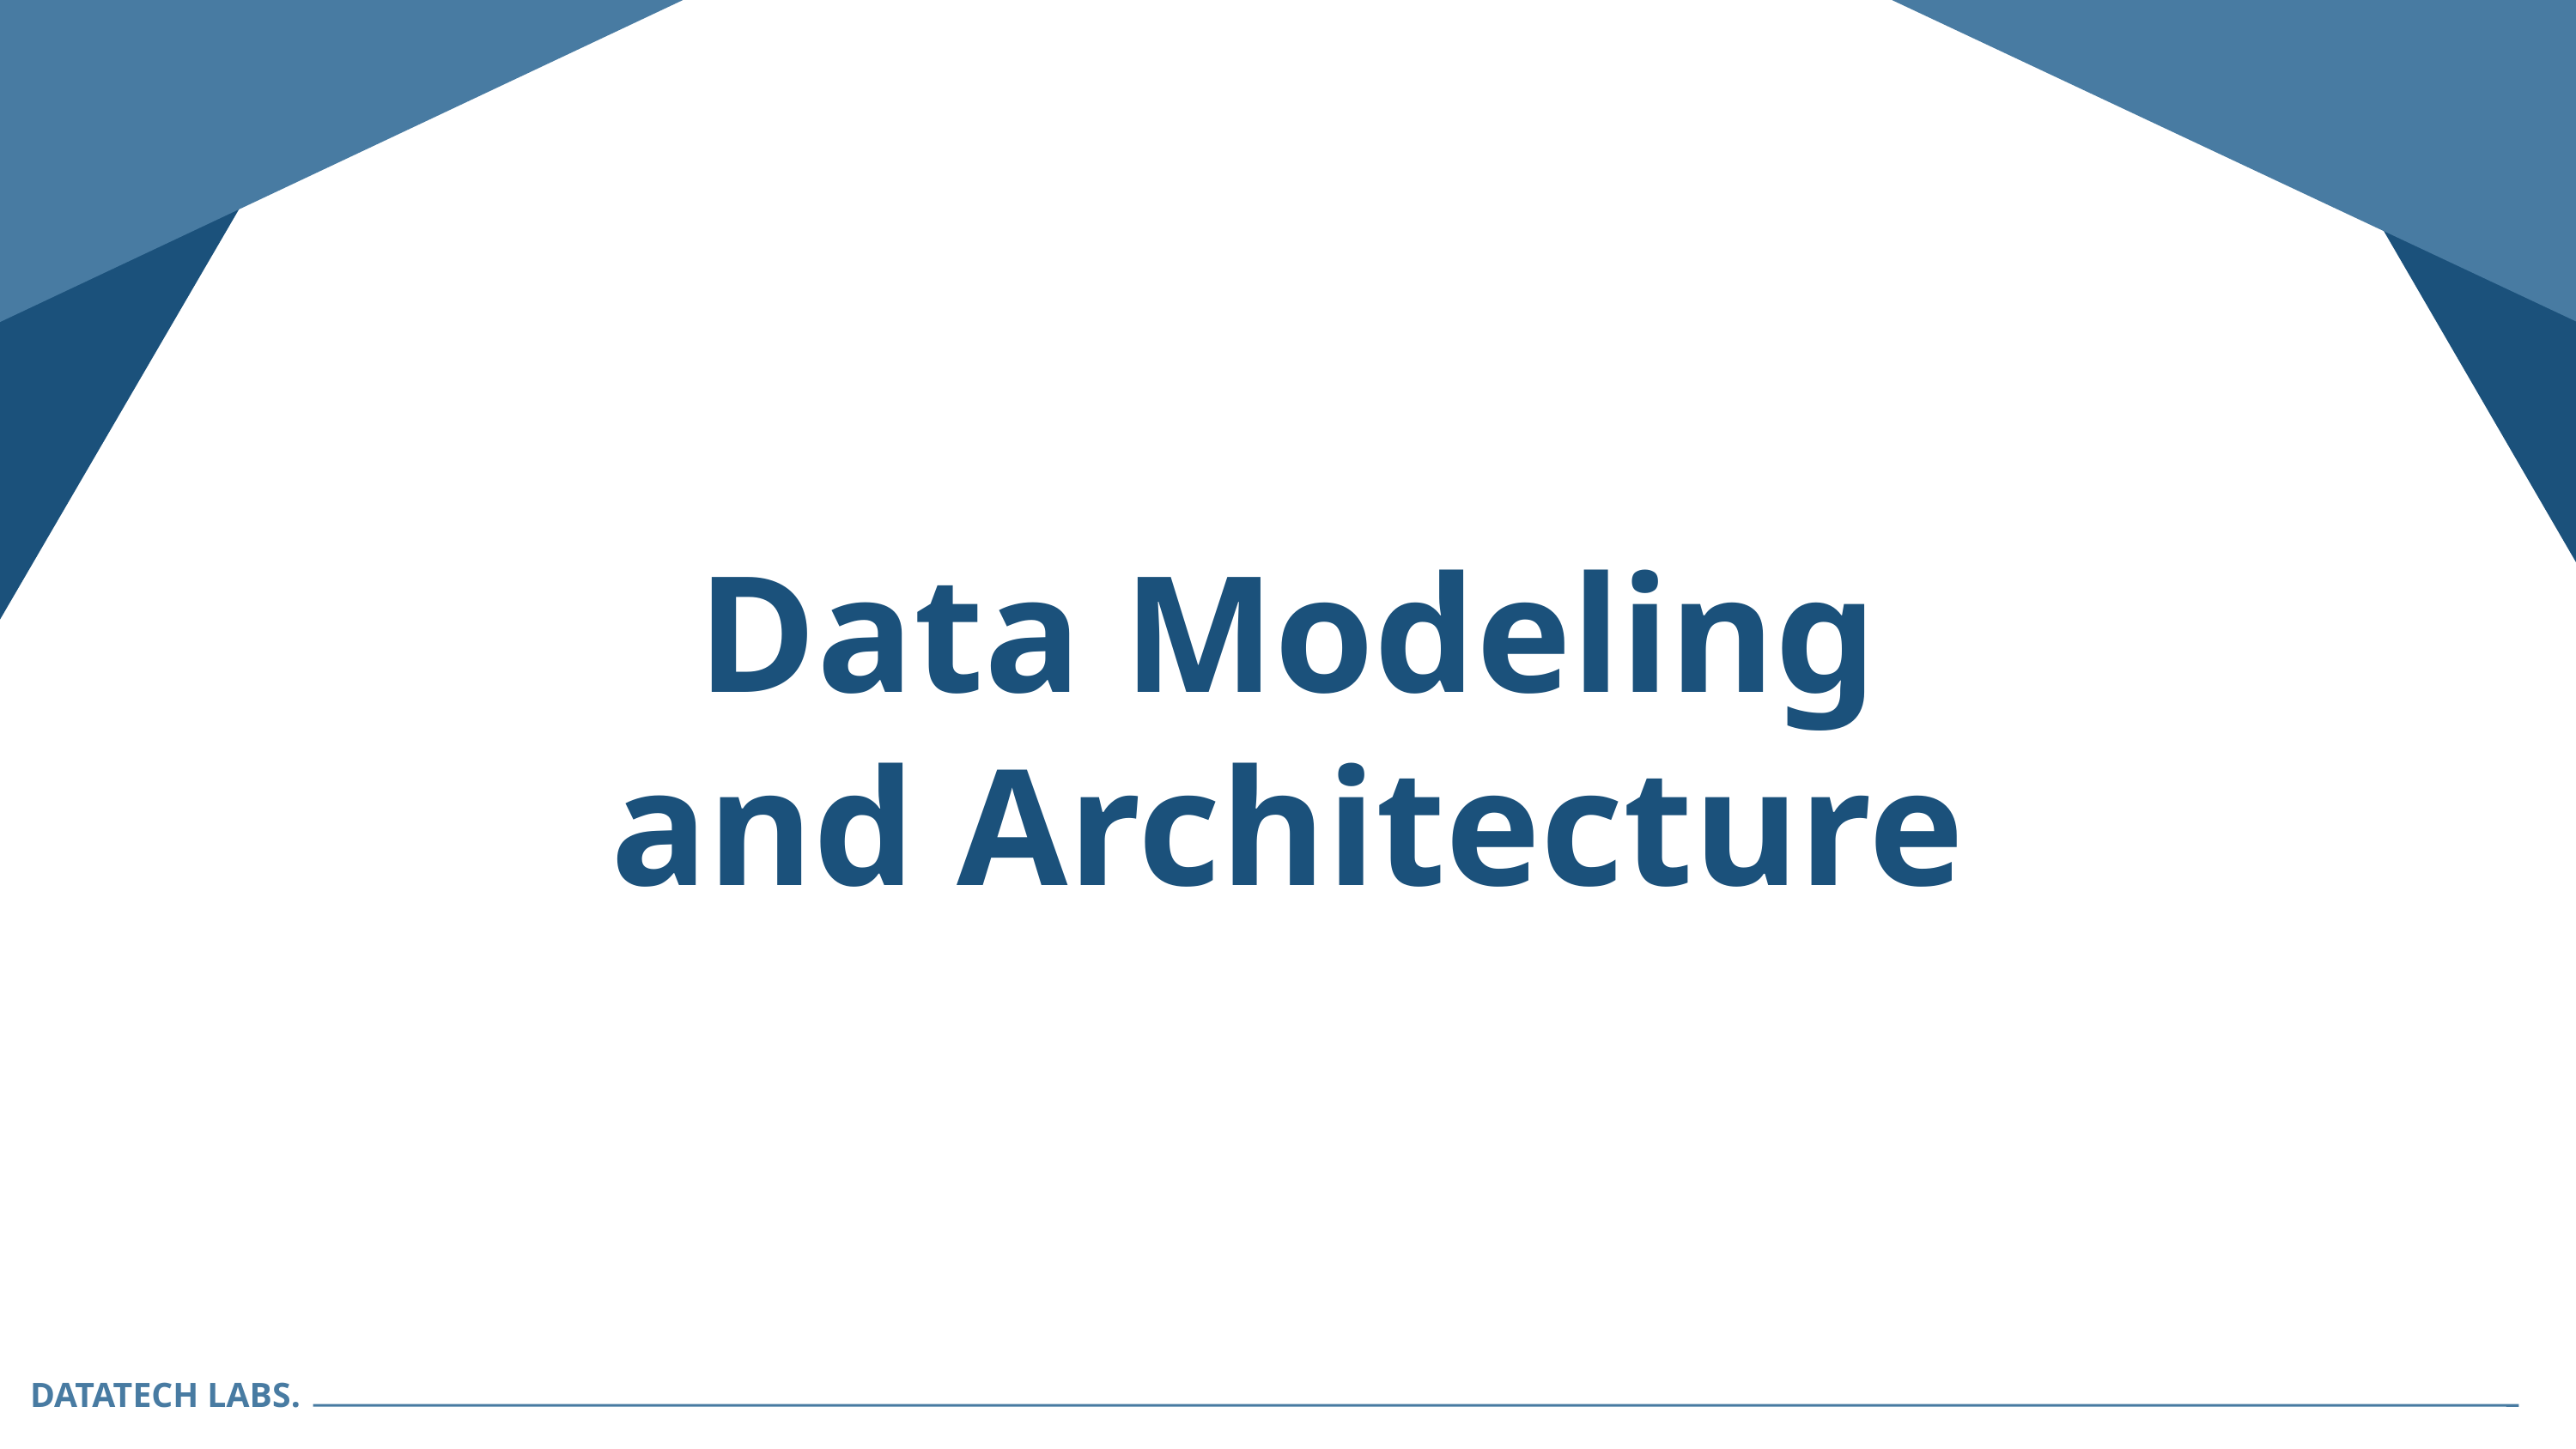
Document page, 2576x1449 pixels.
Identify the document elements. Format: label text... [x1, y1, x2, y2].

text_box DATATECH LABS. [29, 1373, 313, 1414]
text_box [131, 0, 433, 415]
text_box Data Modeling and Architecture [557, 530, 2019, 918]
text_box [2386, 0, 2576, 542]
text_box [2146, 0, 2453, 412]
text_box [0, 0, 199, 610]
